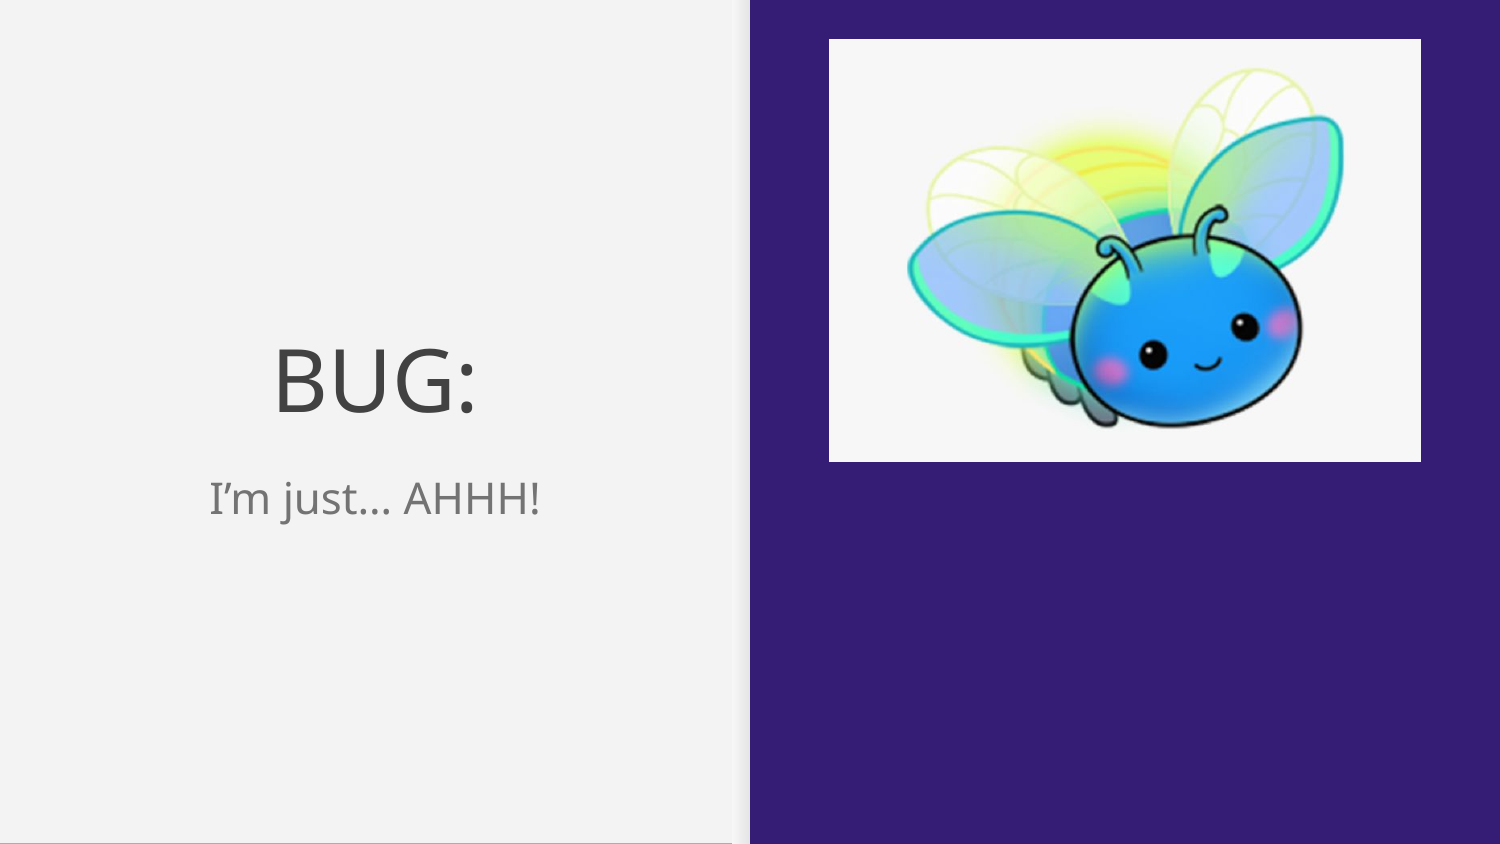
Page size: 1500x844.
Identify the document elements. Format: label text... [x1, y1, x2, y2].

picture [829, 39, 1421, 462]
title BUG: [43, 202, 708, 446]
subtitle I’m just… AHHH! [43, 455, 708, 659]
